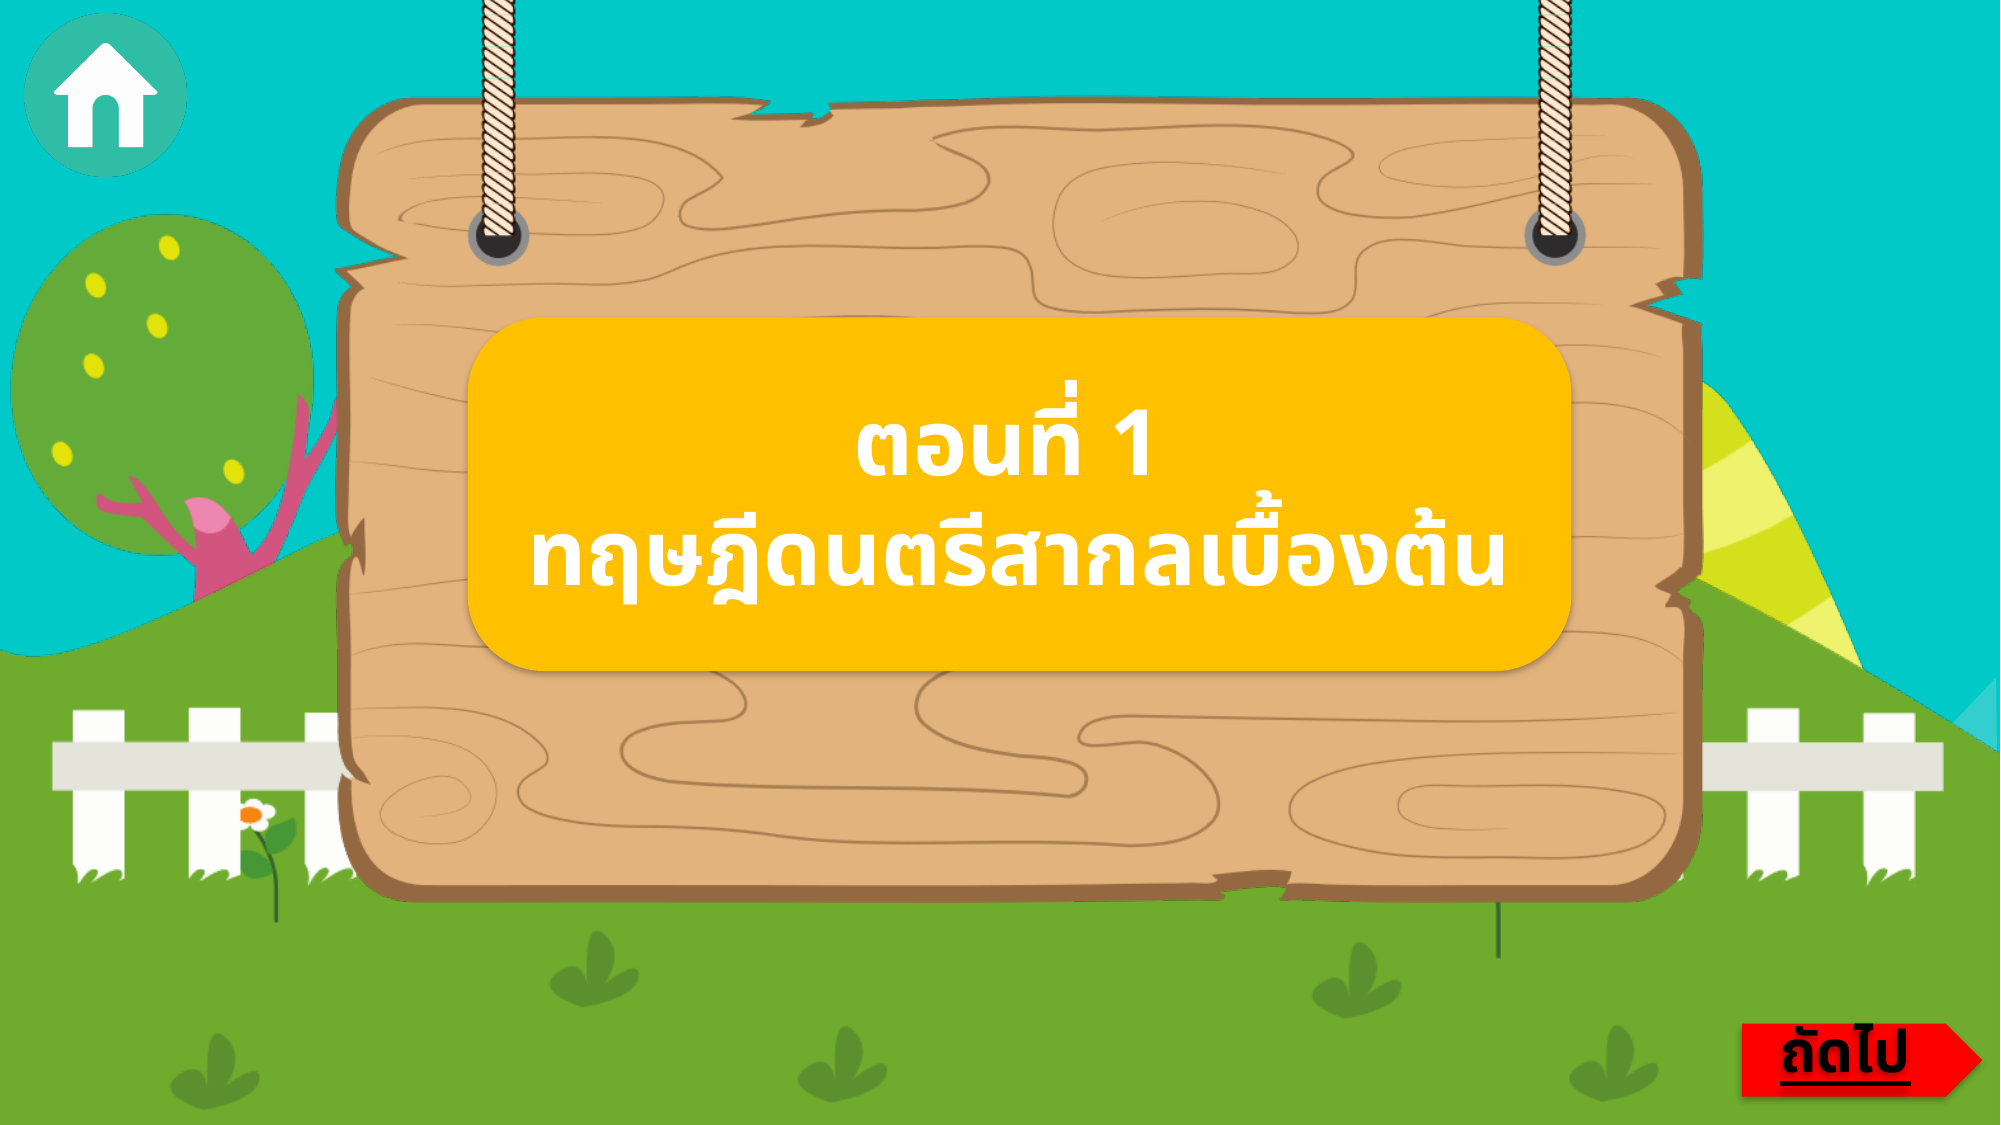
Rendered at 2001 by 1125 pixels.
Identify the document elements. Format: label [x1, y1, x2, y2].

text_box [334, 0, 1705, 903]
text_box [1742, 1019, 1983, 1097]
picture [0, 13, 2000, 1125]
